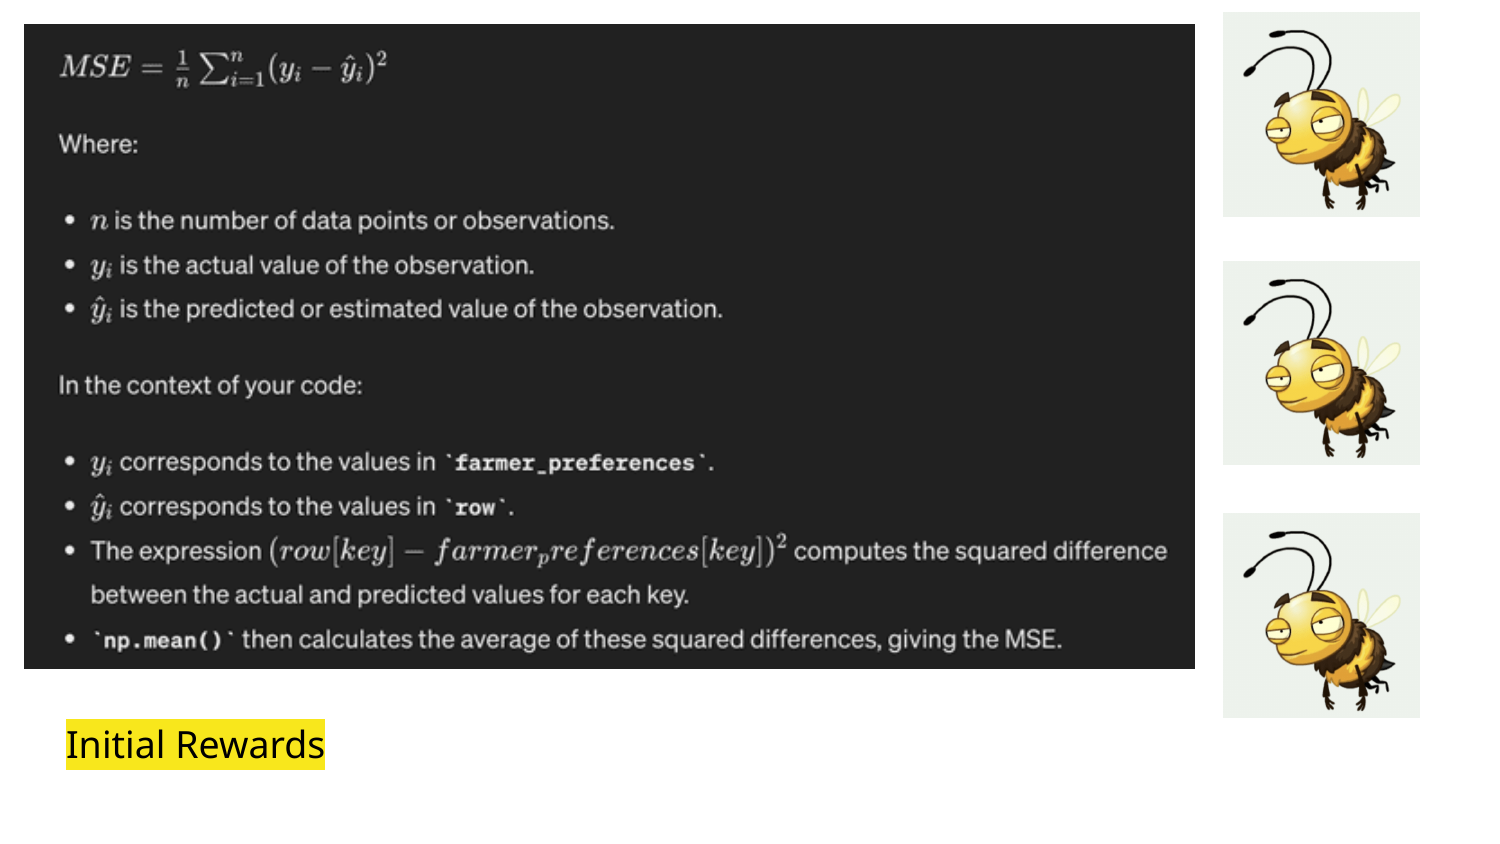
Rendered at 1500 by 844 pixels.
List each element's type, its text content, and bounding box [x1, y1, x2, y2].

list Initial Rewards [51, 694, 1036, 794]
picture [24, 24, 1195, 670]
picture [1223, 12, 1477, 777]
